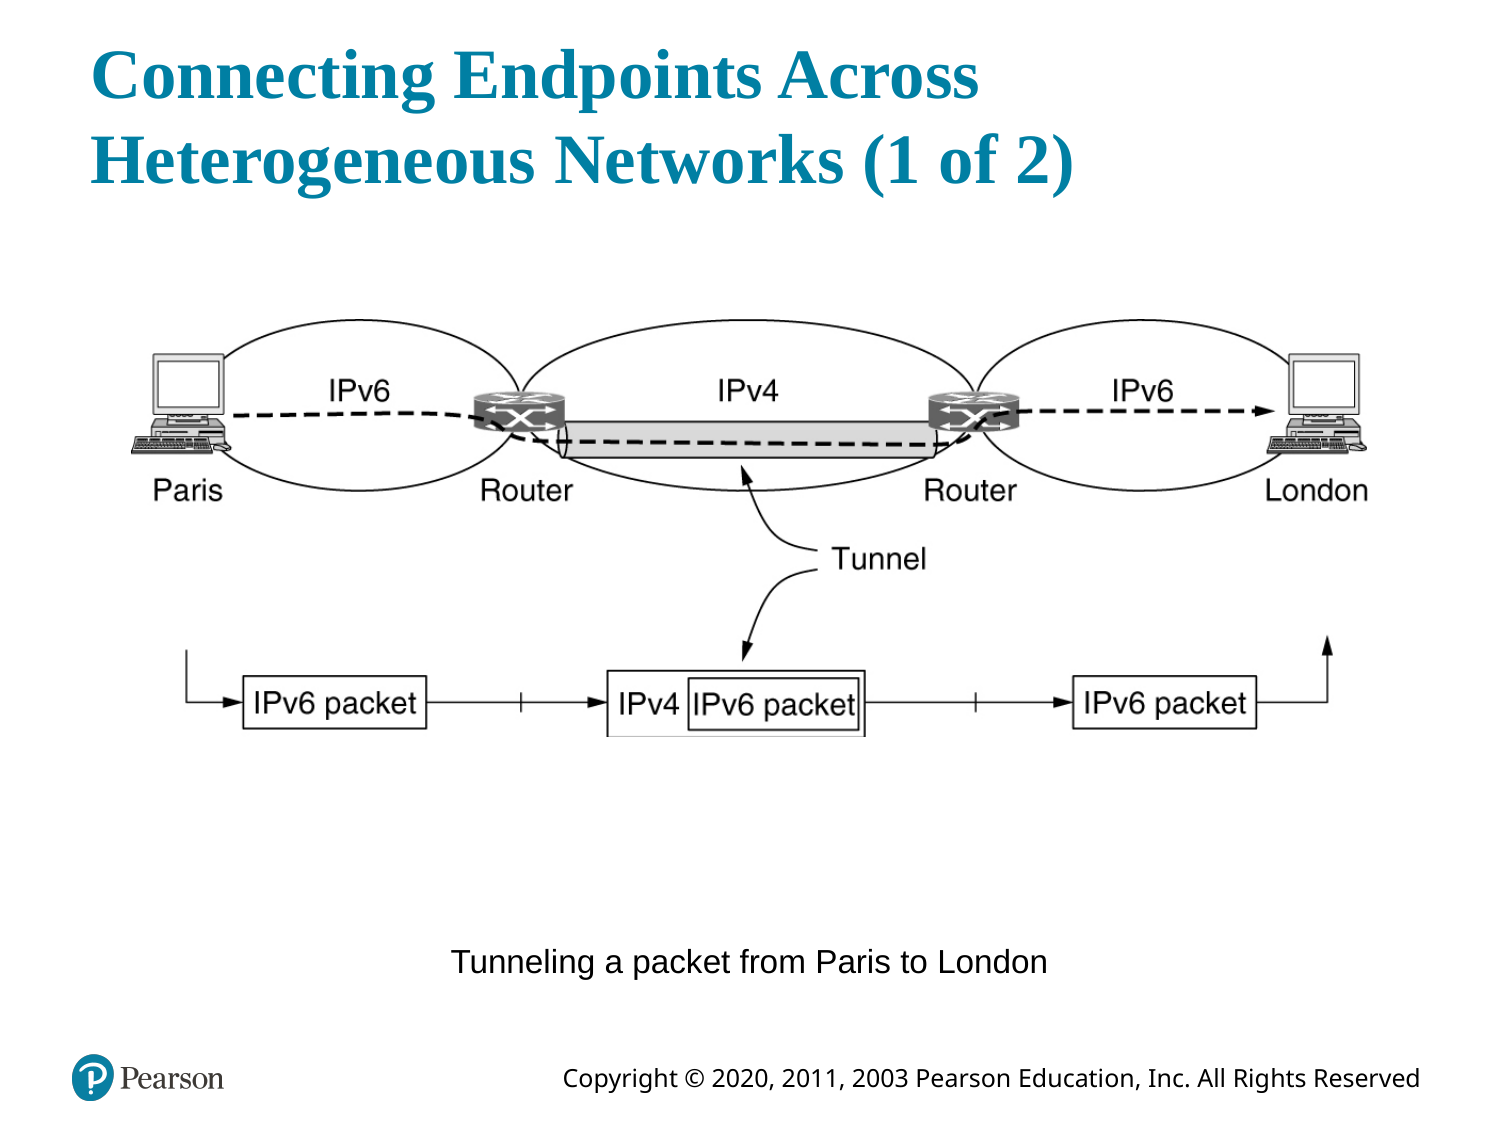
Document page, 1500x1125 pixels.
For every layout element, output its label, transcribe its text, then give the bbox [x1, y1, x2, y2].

picture [131, 318, 1369, 737]
title Connecting Endpoints Across Heterogeneous Networks (1 of 2) [75, 37, 1425, 213]
picture [72, 1087, 83, 1101]
list Tunneling a packet from Paris to London [75, 881, 1425, 996]
picture [72, 1054, 88, 1070]
picture [98, 1054, 224, 1101]
picture [80, 1063, 106, 1088]
